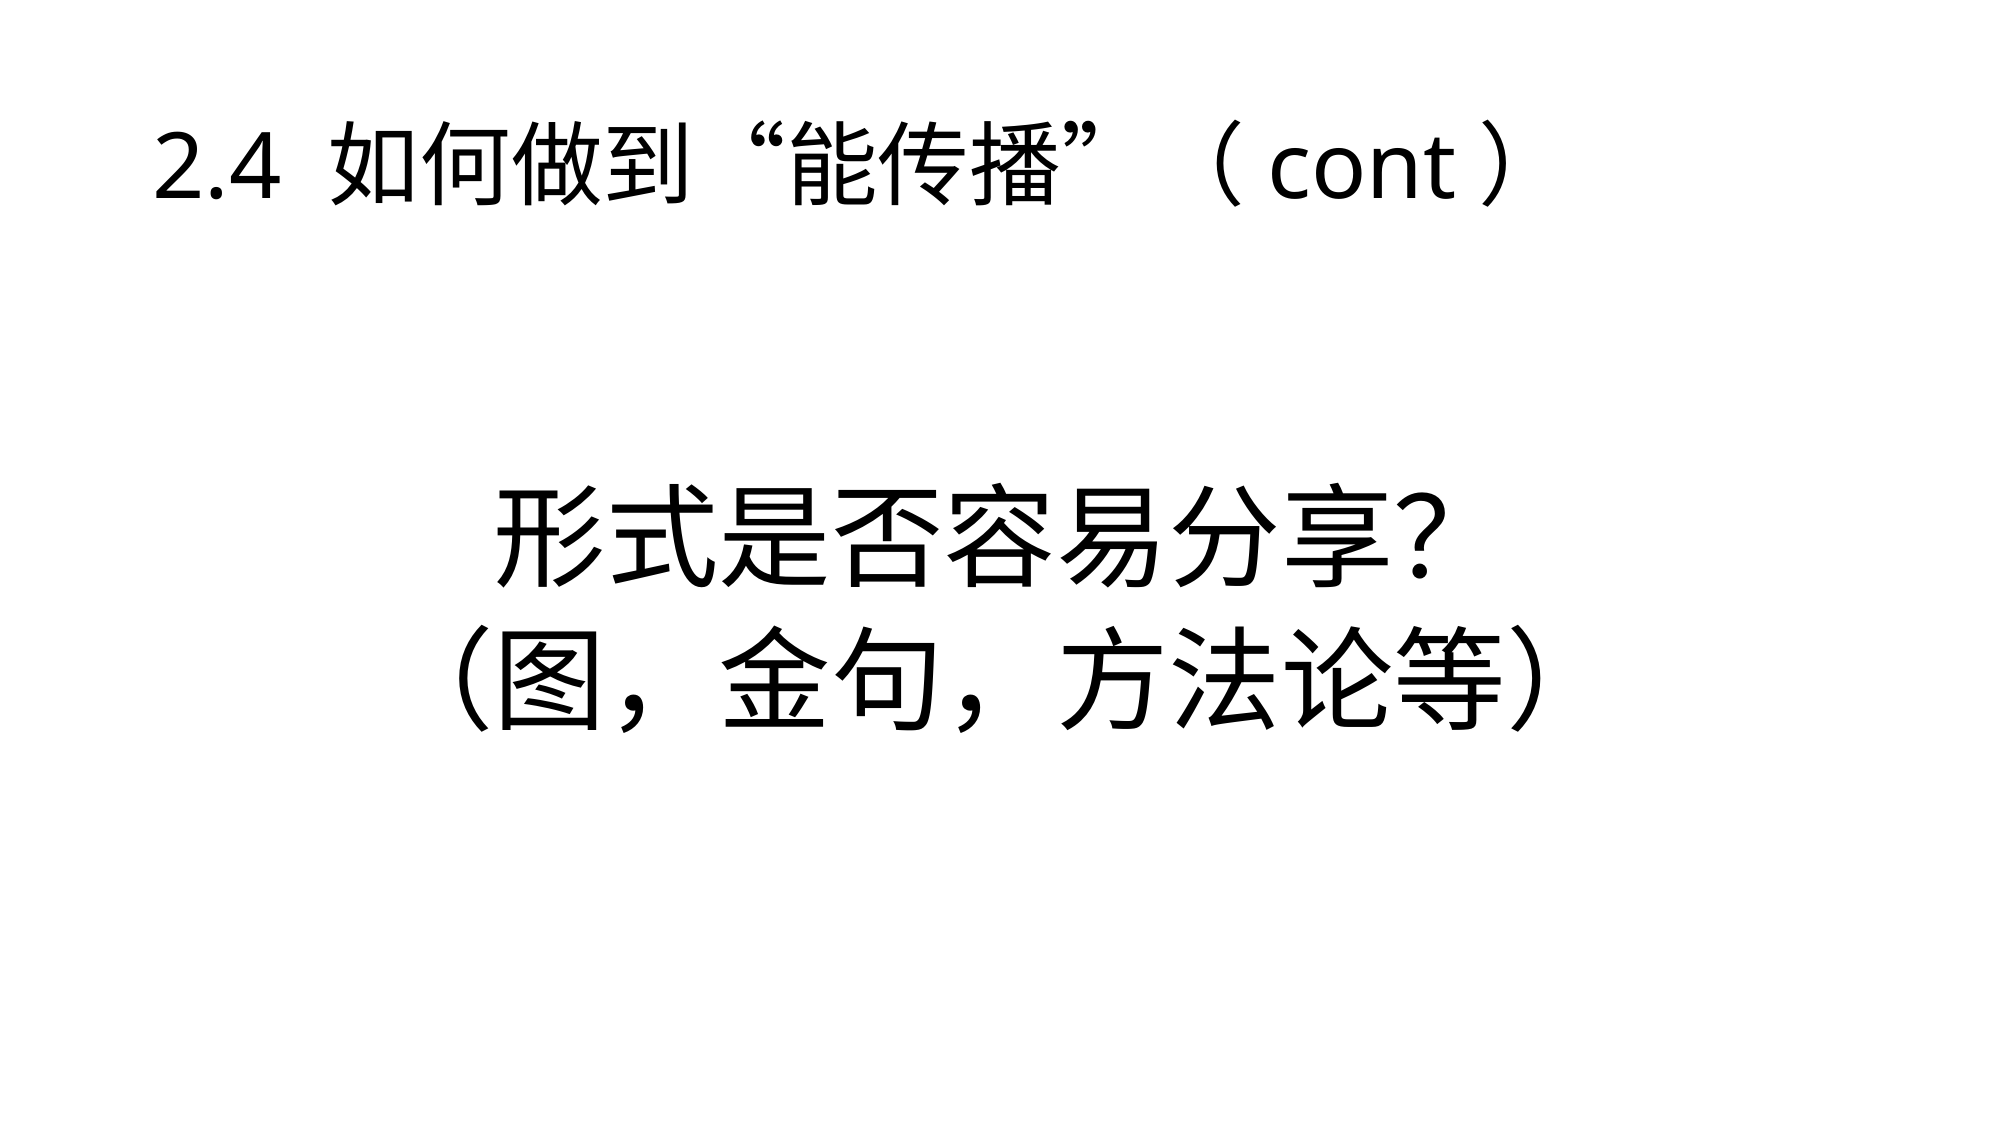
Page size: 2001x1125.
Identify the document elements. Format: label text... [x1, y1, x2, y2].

list 形式是否容易分享？ （图，金句，方法论等） [137, 299, 1863, 1014]
title 2.4 如何做到“能传播”（cont） [137, 59, 1863, 278]
